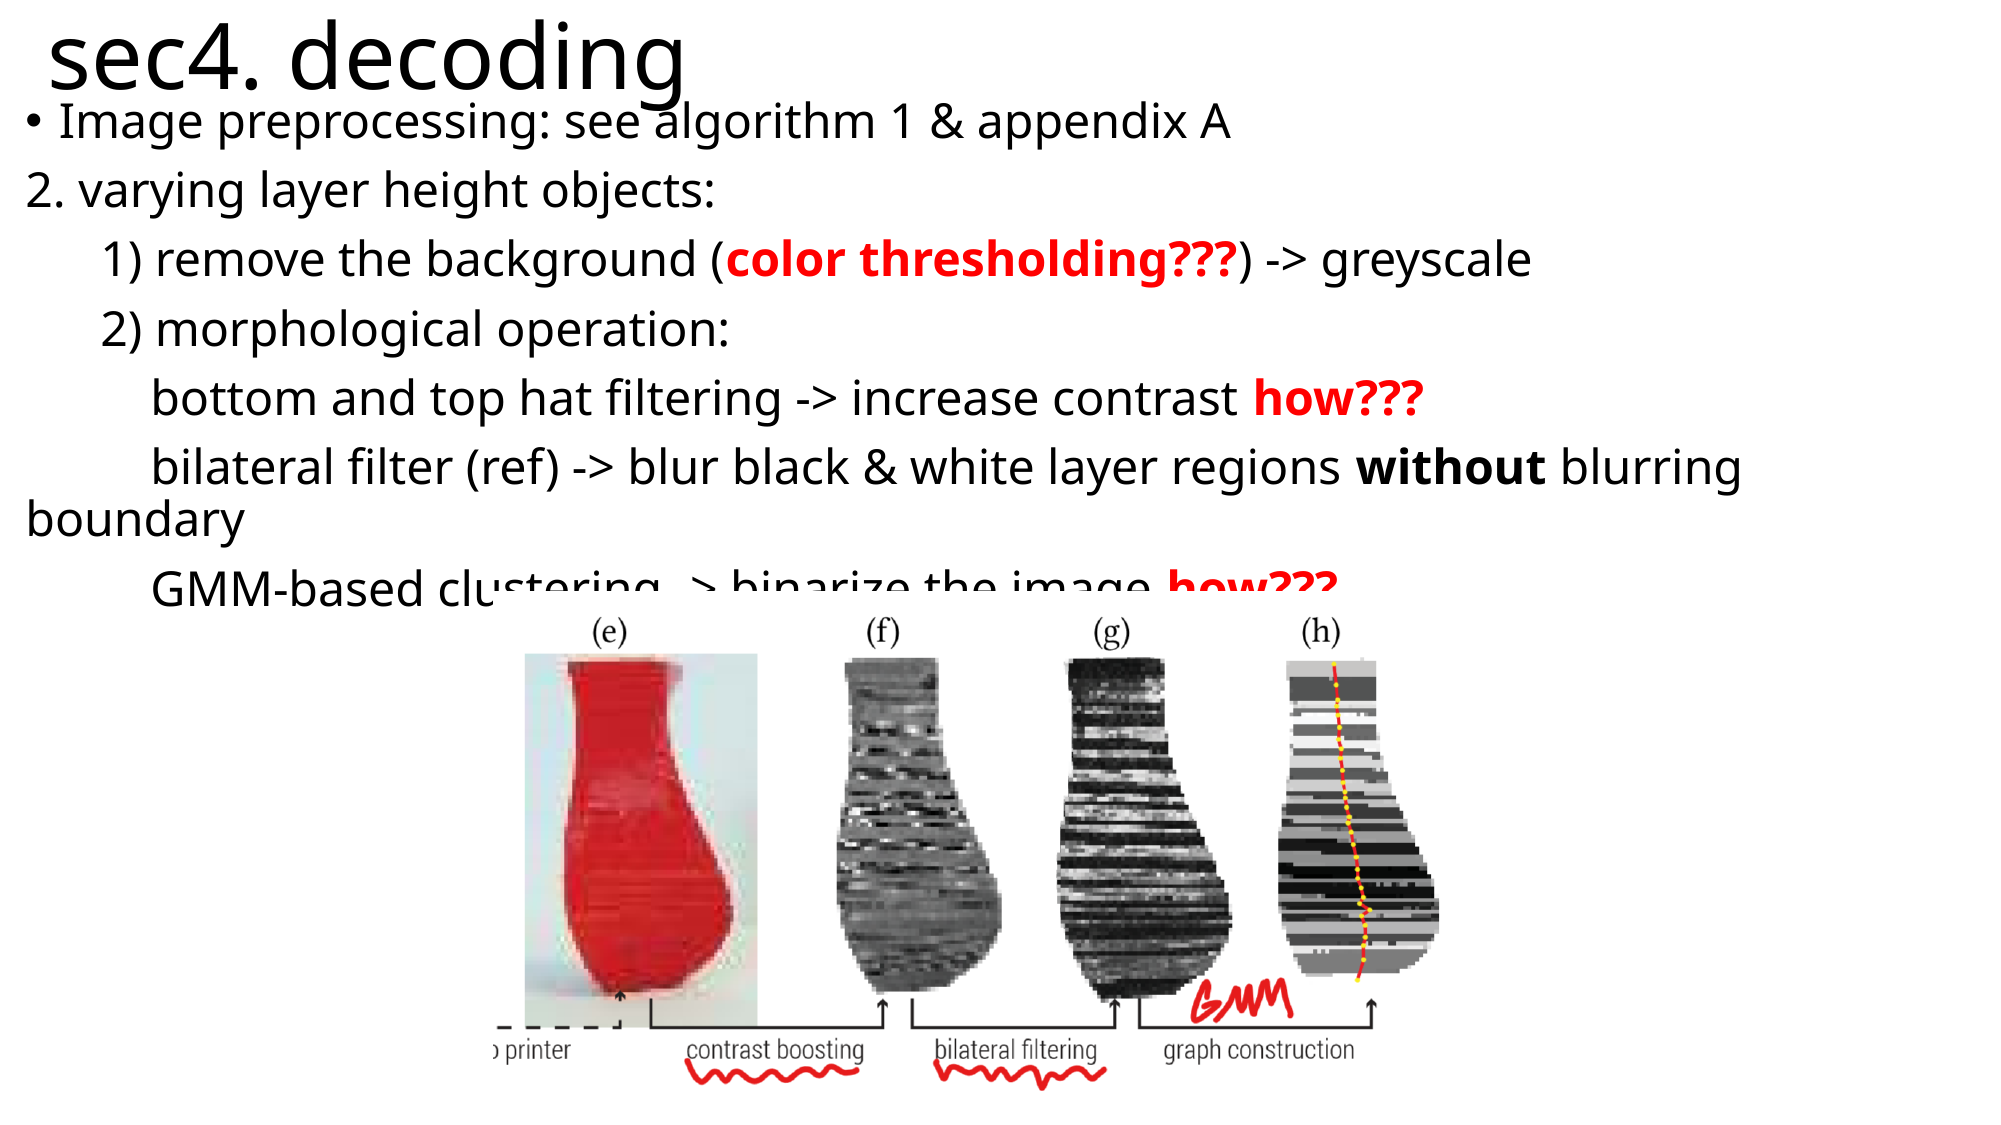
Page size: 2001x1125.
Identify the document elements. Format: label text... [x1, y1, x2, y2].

title sec4. decoding [32, 0, 1805, 169]
picture [493, 591, 1447, 1091]
list Image preprocessing: see algorithm 1 & appendix A 2. varying layer height objects: 1) remove the background (color thresholding???) -> greyscale 2) morphological operation: bottom and top hat filtering -> increase contrast how??? bilateral filter (ref) -> blur black & white layer regions without blurring boundary GMM-based clustering -> binarize the image how??? [10, 88, 1990, 626]
